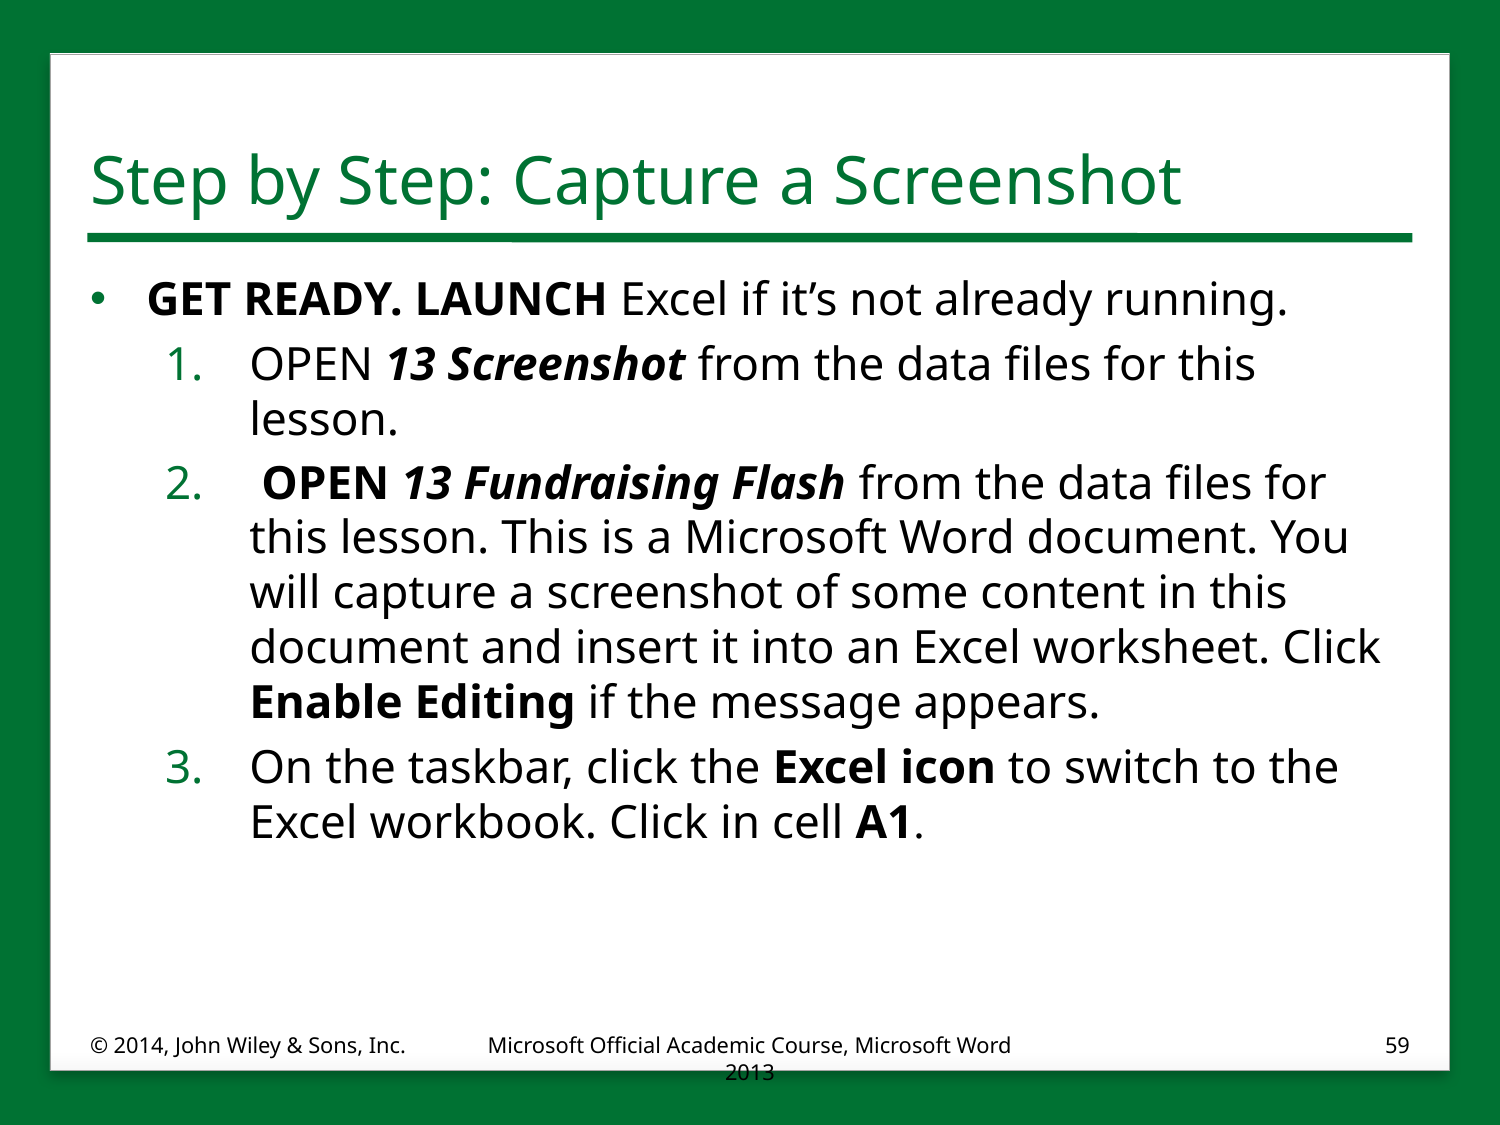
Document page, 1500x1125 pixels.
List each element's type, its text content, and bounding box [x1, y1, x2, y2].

title Step by Step: Capture a Screenshot [74, 74, 1426, 226]
list GET READY. LAUNCH Excel if it’s not already running. OPEN 13 Screenshot from the data files for this lesson. OPEN 13 Fundraising Flash from the data files for this lesson. This is a Microsoft Word document. You will capture a screenshot of some content in this document and insert it into an Excel worksheet. Click Enable Editing if the message appears. On the taskbar, click the Excel icon to switch to the Excel workbook. Click in cell A1. [75, 262, 1425, 1063]
footer Microsoft Official Academic Course, Microsoft Word 2013 [449, 1024, 1051, 1103]
slide_number © 2014, John Wiley & Sons, Inc. [74, 1024, 426, 1103]
slide_number 59 [1074, 1024, 1426, 1103]
